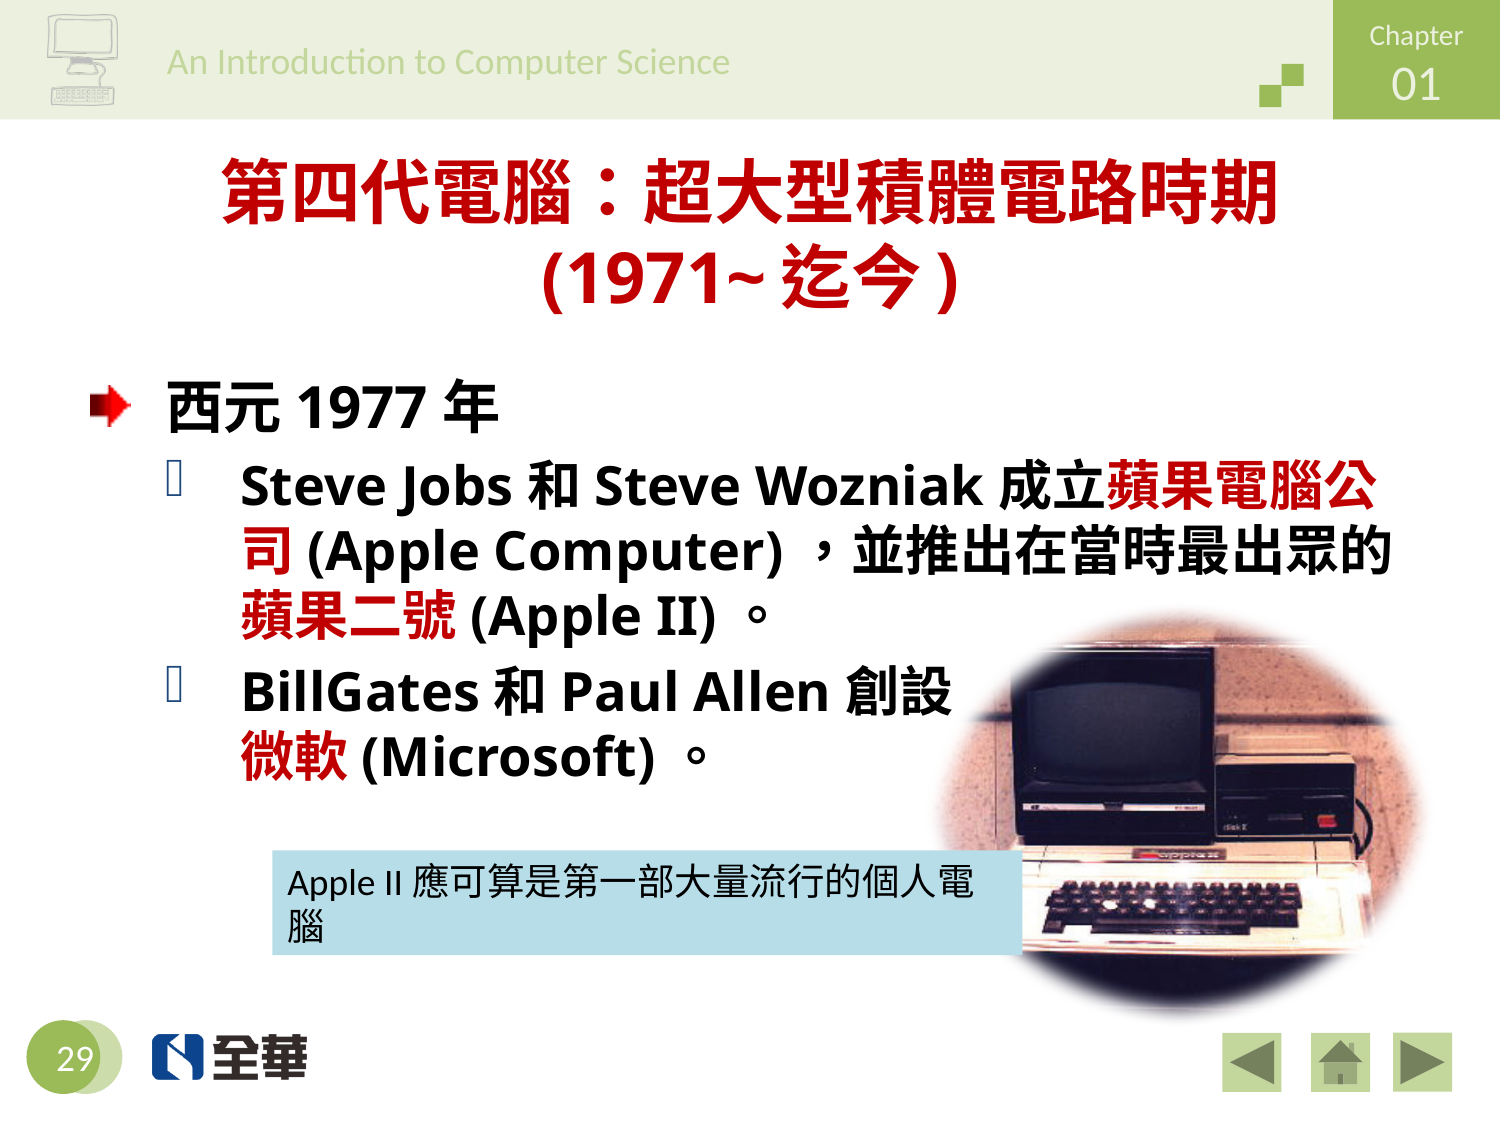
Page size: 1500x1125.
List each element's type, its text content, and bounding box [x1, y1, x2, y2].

list 西元1977年 Steve Jobs和Steve Wozniak成立蘋果電腦公司(Apple Computer)，並推出在當時最出眾的蘋果二號(Apple II)。 BillGates和Paul Allen創設 微軟(Microsoft)。 [75, 363, 1425, 1005]
title 第四代電腦：超大型積體電路時期 (1971~迄今) [75, 138, 1425, 327]
picture [47, 14, 118, 106]
picture [90, 385, 131, 427]
picture [924, 601, 1435, 1028]
text_box Apple II應可算是第一部大量流行的個人電腦 [272, 850, 919, 956]
picture [152, 1034, 307, 1080]
